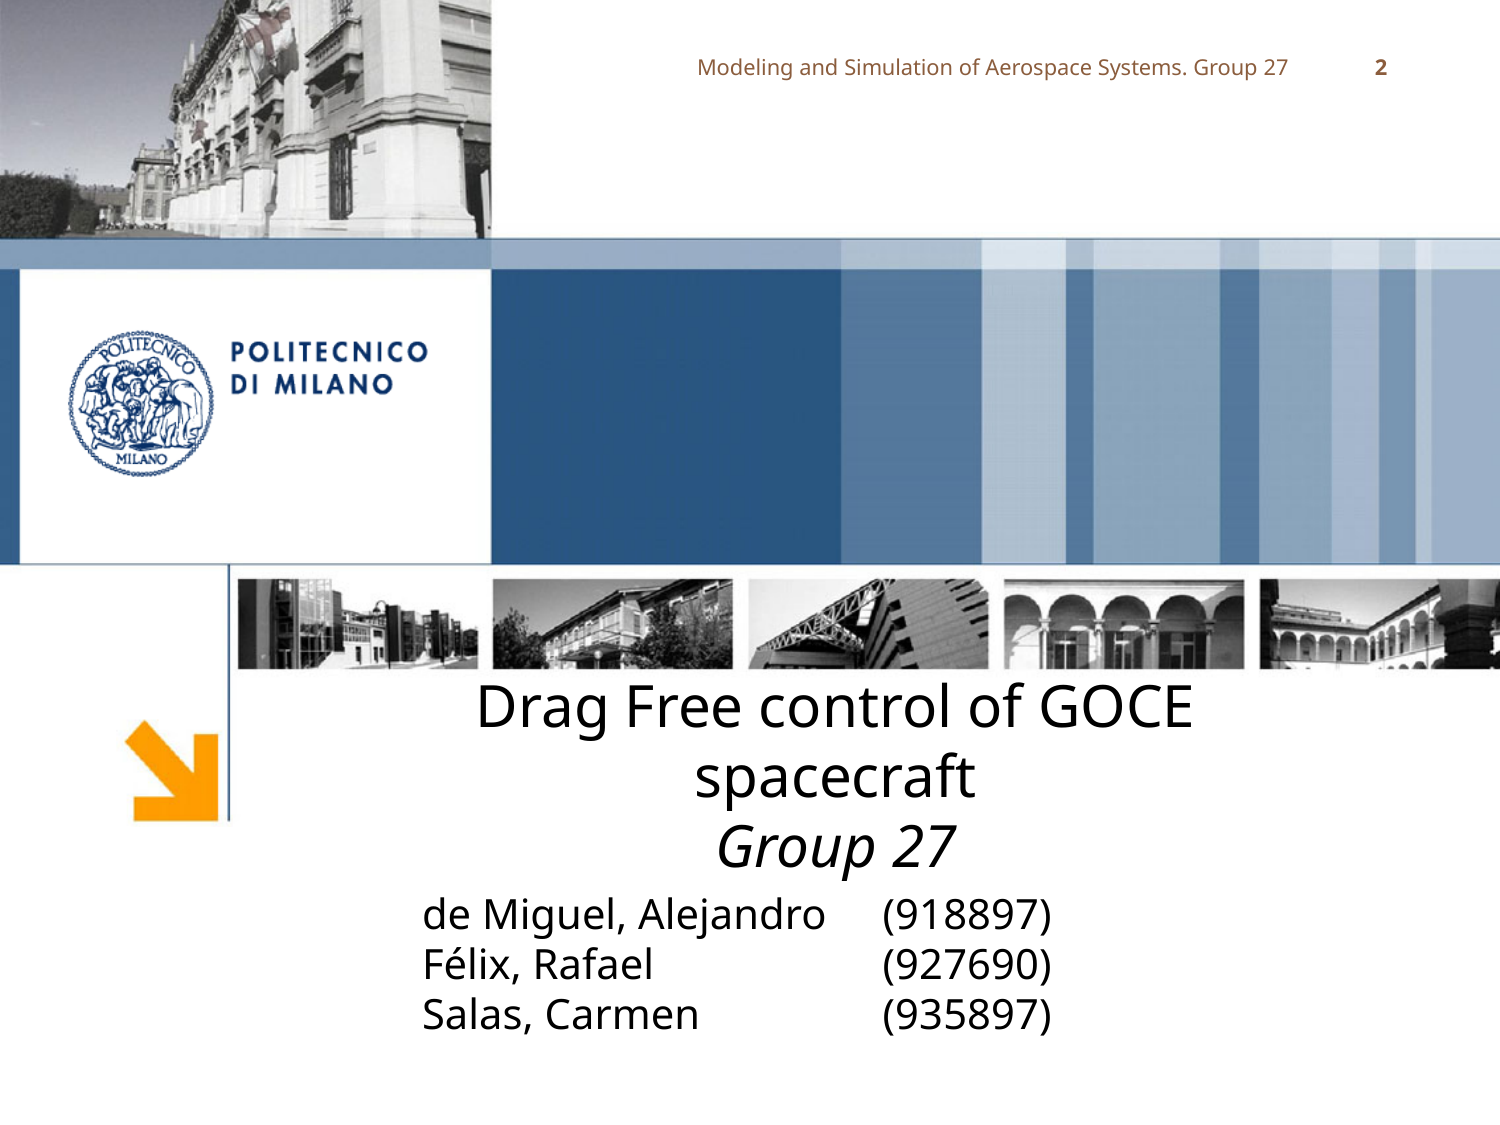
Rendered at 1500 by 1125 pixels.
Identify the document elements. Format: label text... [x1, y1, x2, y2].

slide_number 2 [1312, 35, 1450, 98]
title Drag Free control of GOCE spacecraft Group 27 [372, 663, 1300, 789]
footer Modeling and Simulation of Aerospace Systems. Group 27 [342, 38, 1305, 99]
picture [0, 0, 1500, 827]
subtitle de Miguel, Alejandro (918897) Félix, Rafael (927690) Salas, Carmen (935897) [410, 838, 1236, 1087]
